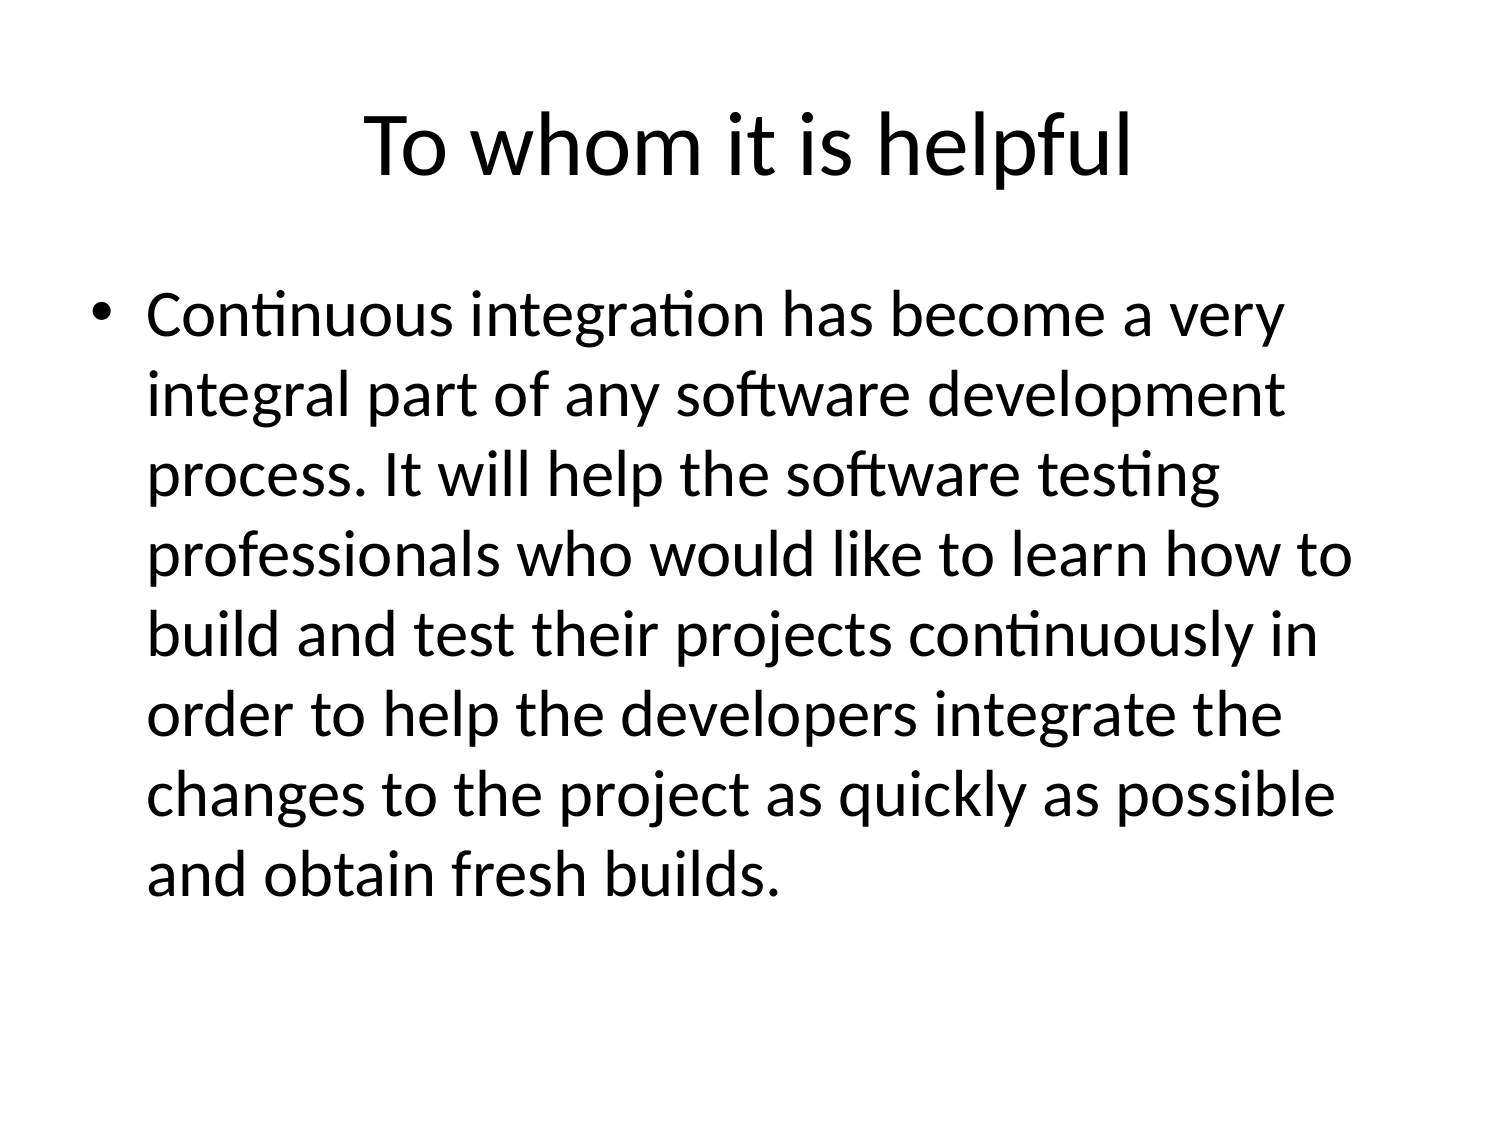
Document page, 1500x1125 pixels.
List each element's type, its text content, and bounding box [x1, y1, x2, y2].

list Continuous integration has become a very integral part of any software development process. It will help the software testing professionals who would like to learn how to build and test their projects continuously in order to help the developers integrate the changes to the project as quickly as possible and obtain fresh builds. [75, 262, 1425, 1005]
title To whom it is helpful [75, 45, 1425, 233]
